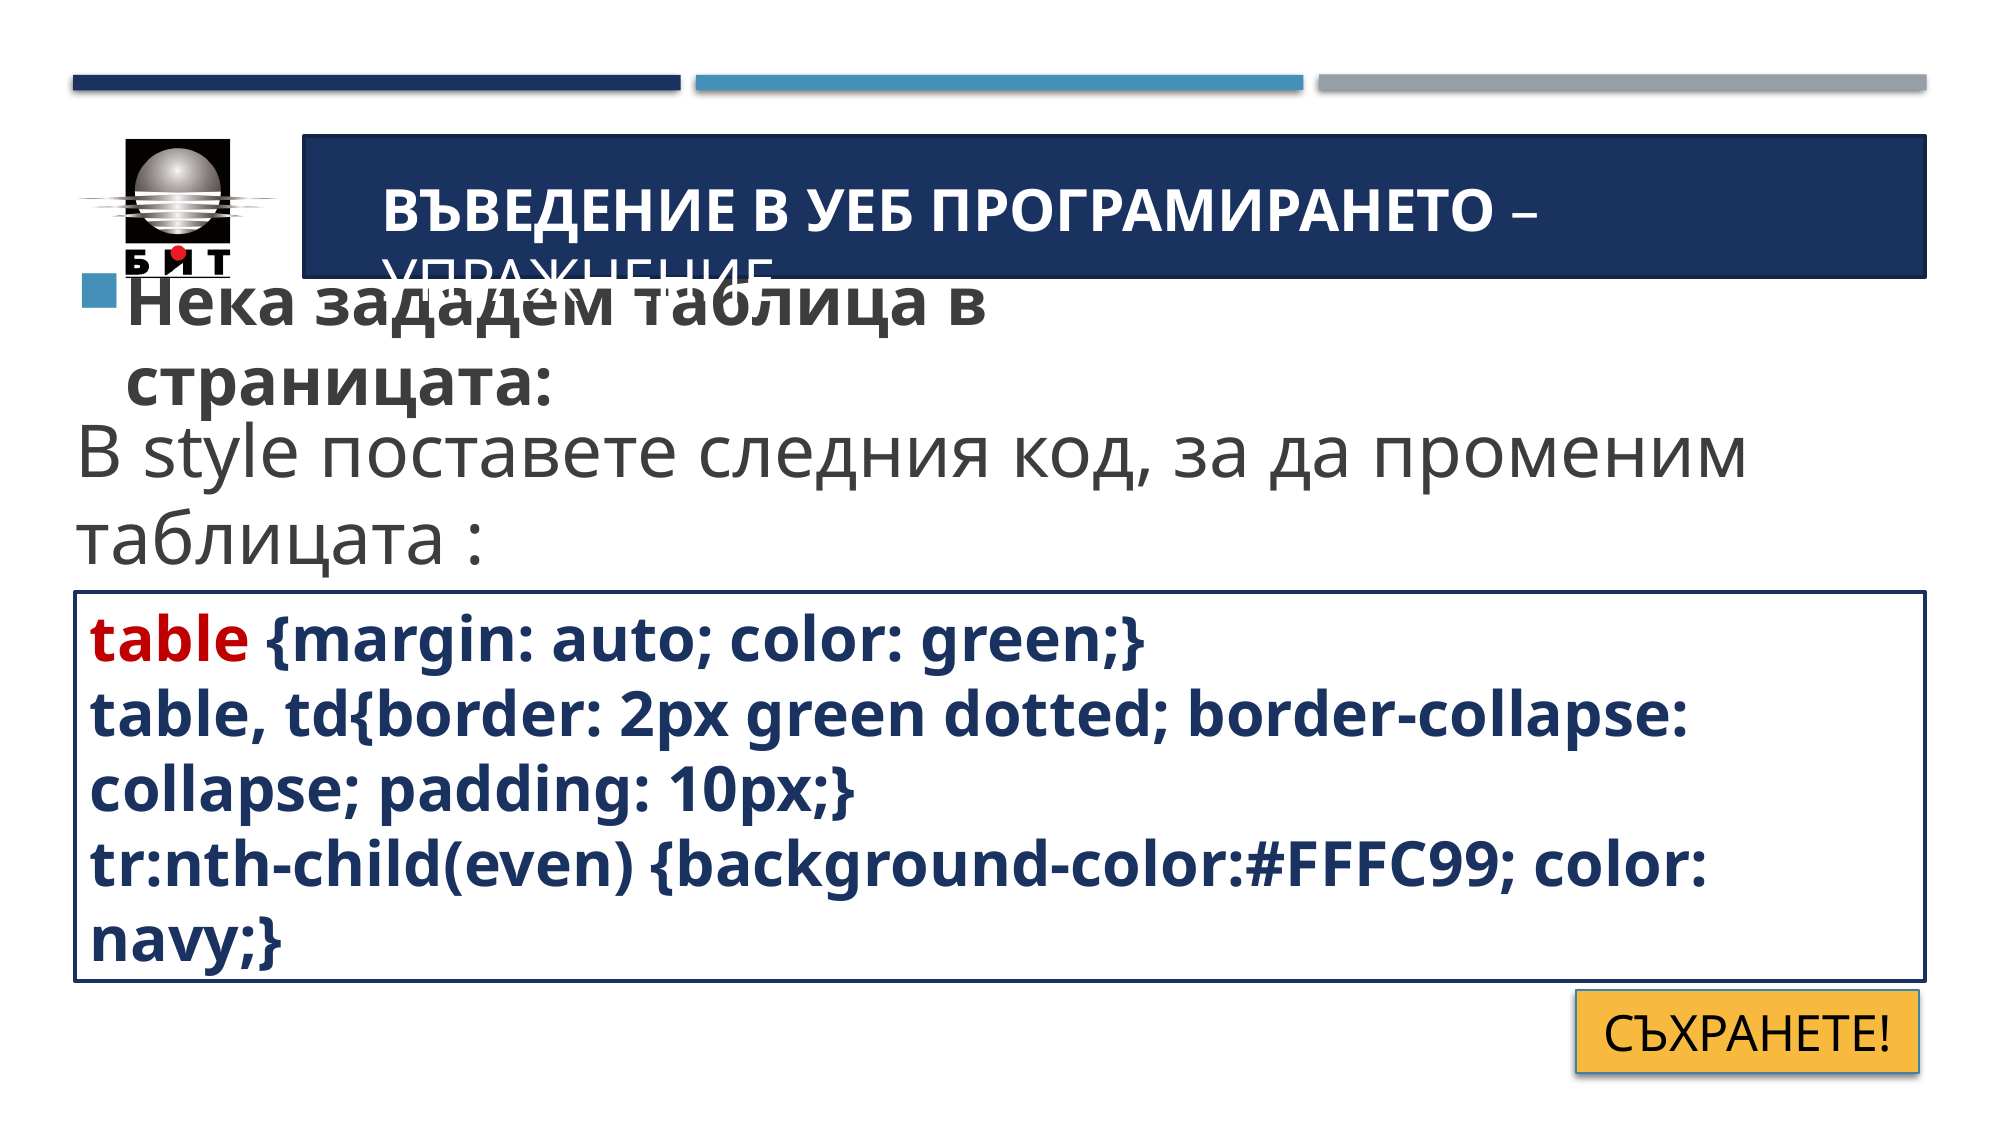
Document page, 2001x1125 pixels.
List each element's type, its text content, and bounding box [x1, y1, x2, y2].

text_box table {margin: auto; color: green;} table, td{border: 2px green dotted; border-collapse: collapse; padding: 10px;} tr:nth-child(even) {background-color:#FFFC99; color: navy;} [73, 623, 1927, 983]
text_box Нека зададем таблица в страницата: [60, 286, 1263, 360]
text_box ВЪВЕДЕНИЕ В УЕБ ПРОГРАМИРАНЕТО – УПРАЖНЕНИЕ [366, 165, 1919, 321]
text_box СЪХРАНЕТЕ! [1575, 989, 1920, 1074]
text_box В style поставете следния код, за да променим таблицата : [60, 360, 1956, 623]
text_box [302, 134, 1927, 279]
picture [74, 105, 280, 311]
